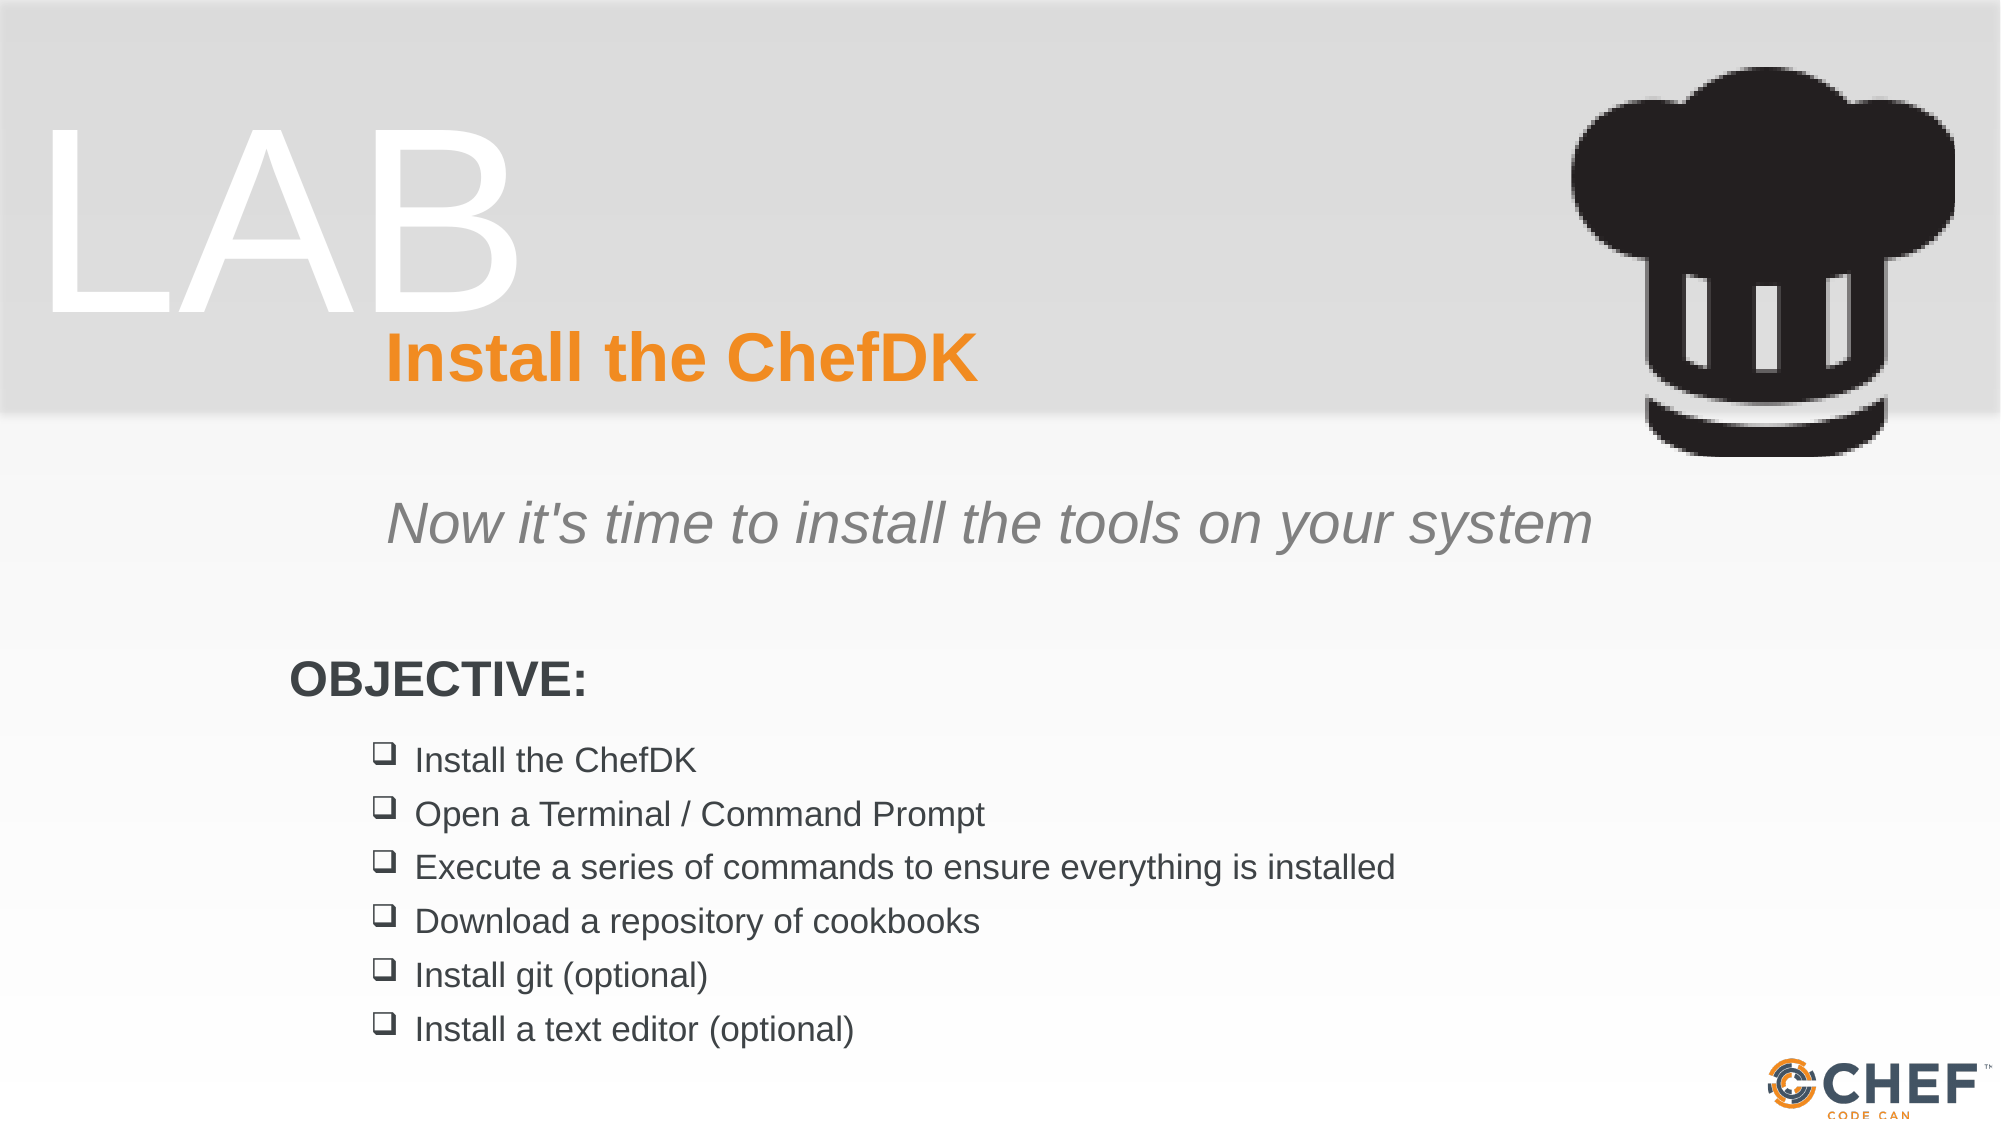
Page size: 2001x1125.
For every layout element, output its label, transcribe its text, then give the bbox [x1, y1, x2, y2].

list Now it's time to install the tools on your system [371, 426, 1764, 614]
title Install the ChefDK [370, 307, 1721, 412]
list Install the ChefDK Open a Terminal / Command Prompt Execute a series of commands to ensure everything is installed Download a repository of cookbooks Install git (optional) Install a text editor (optional) [370, 736, 1764, 1053]
